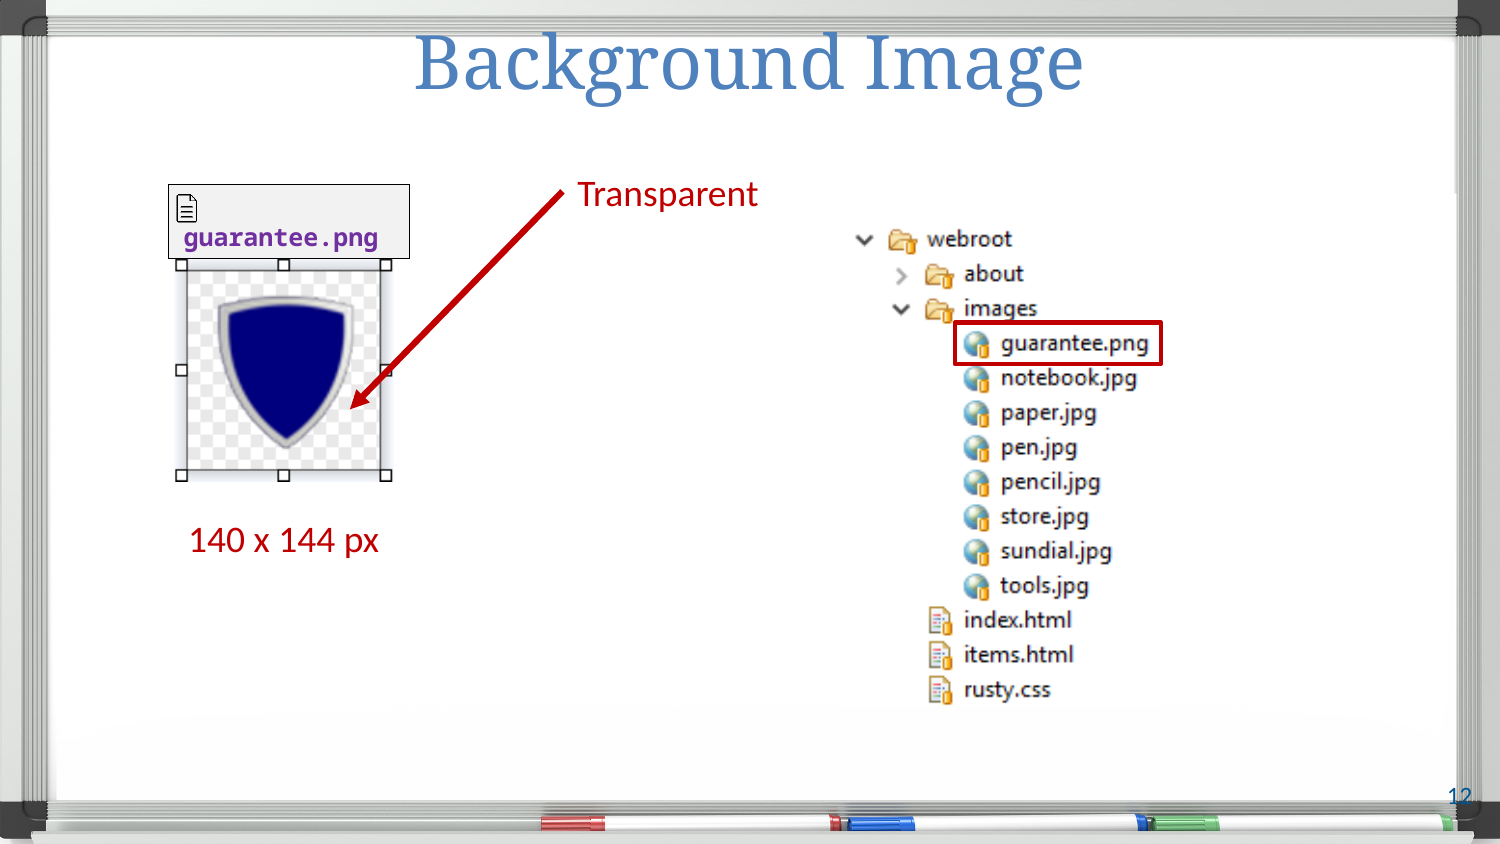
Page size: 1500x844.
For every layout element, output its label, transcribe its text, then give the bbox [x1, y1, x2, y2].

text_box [349, 191, 563, 410]
text_box 140 x 144 px [173, 507, 409, 567]
title Background Image [12, 9, 1488, 110]
text_box Transparent [562, 161, 798, 222]
picture [0, 0, 1500, 844]
slide_number 12 [1387, 771, 1488, 817]
text_box guarantee.png [168, 184, 410, 259]
